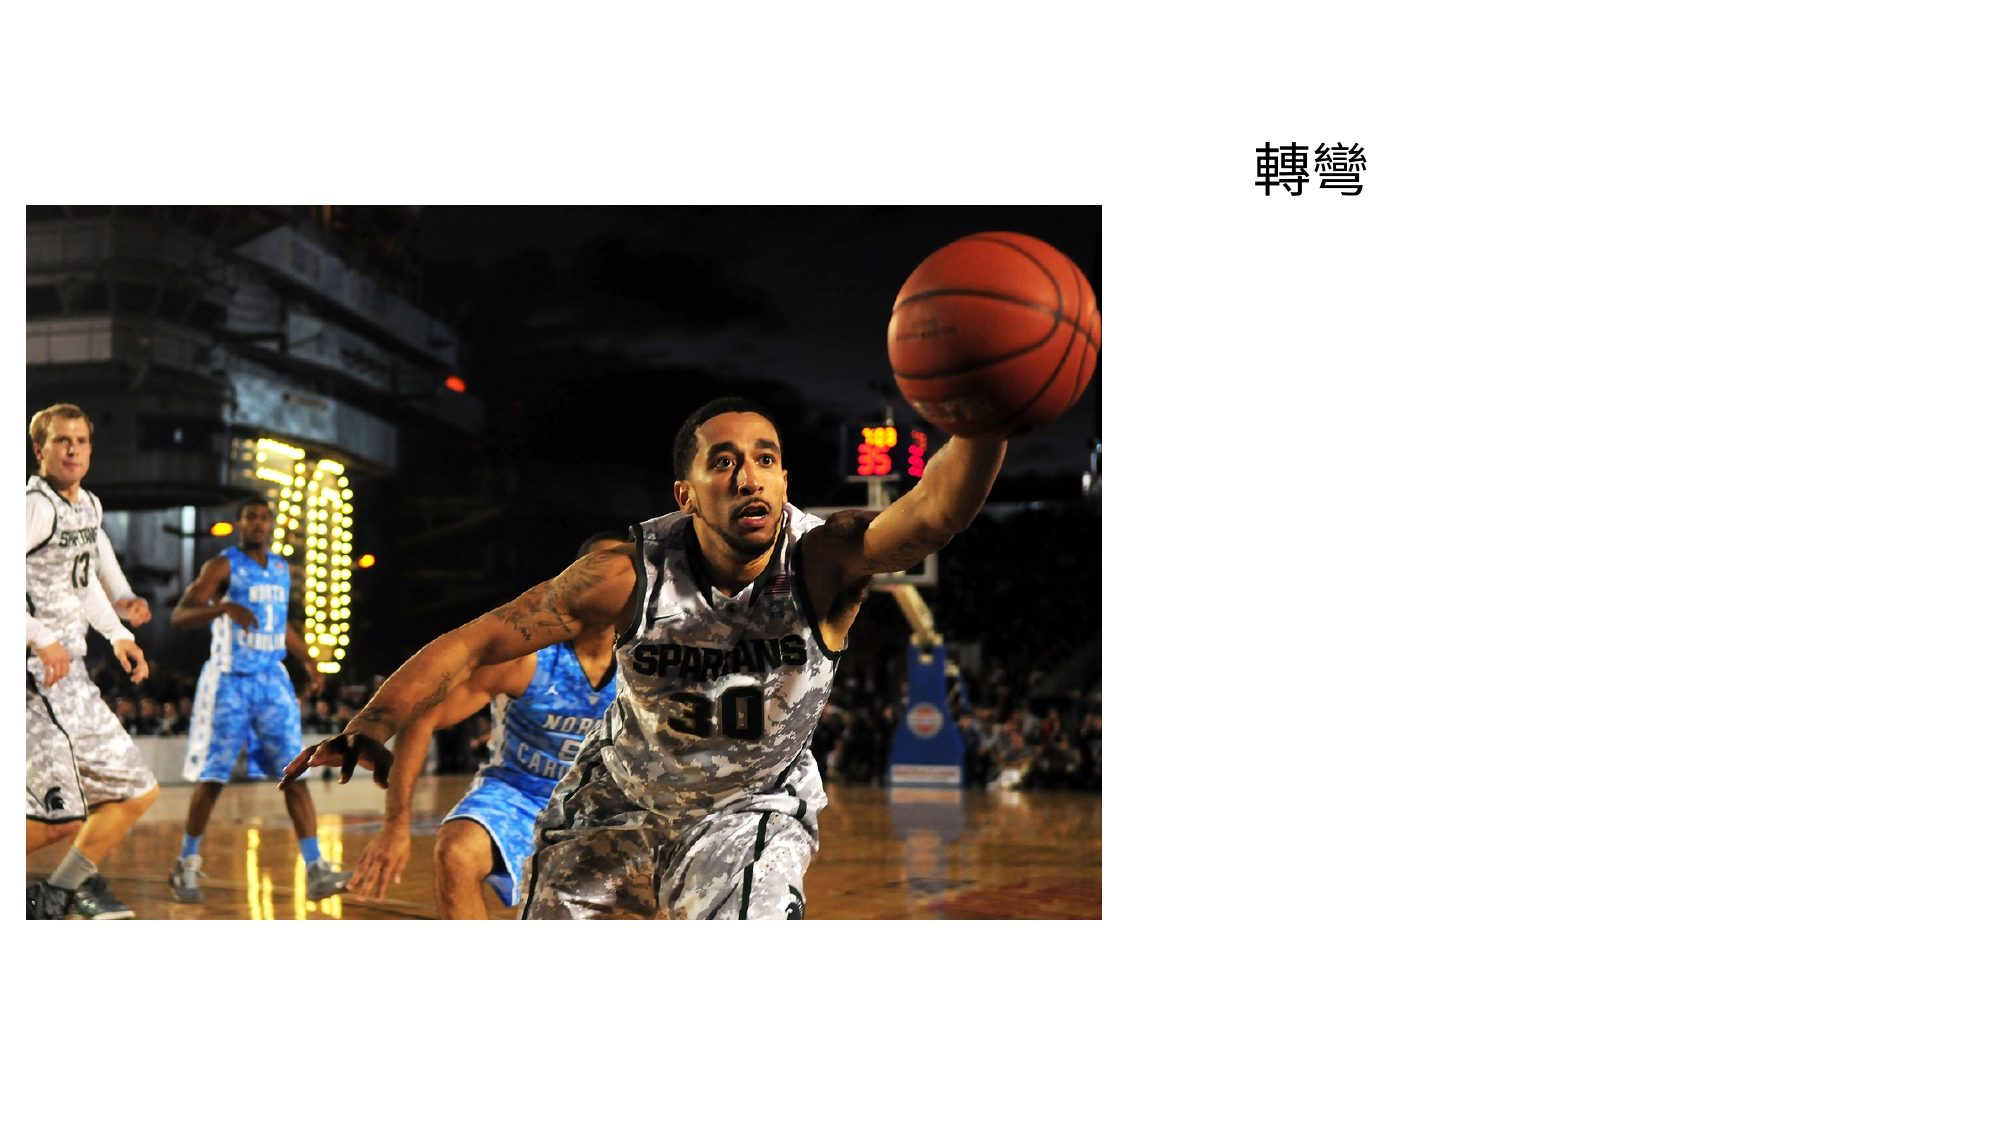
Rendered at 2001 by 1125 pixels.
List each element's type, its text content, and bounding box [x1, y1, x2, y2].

text_box 轉彎 [1238, 125, 1494, 211]
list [26, 205, 1101, 920]
